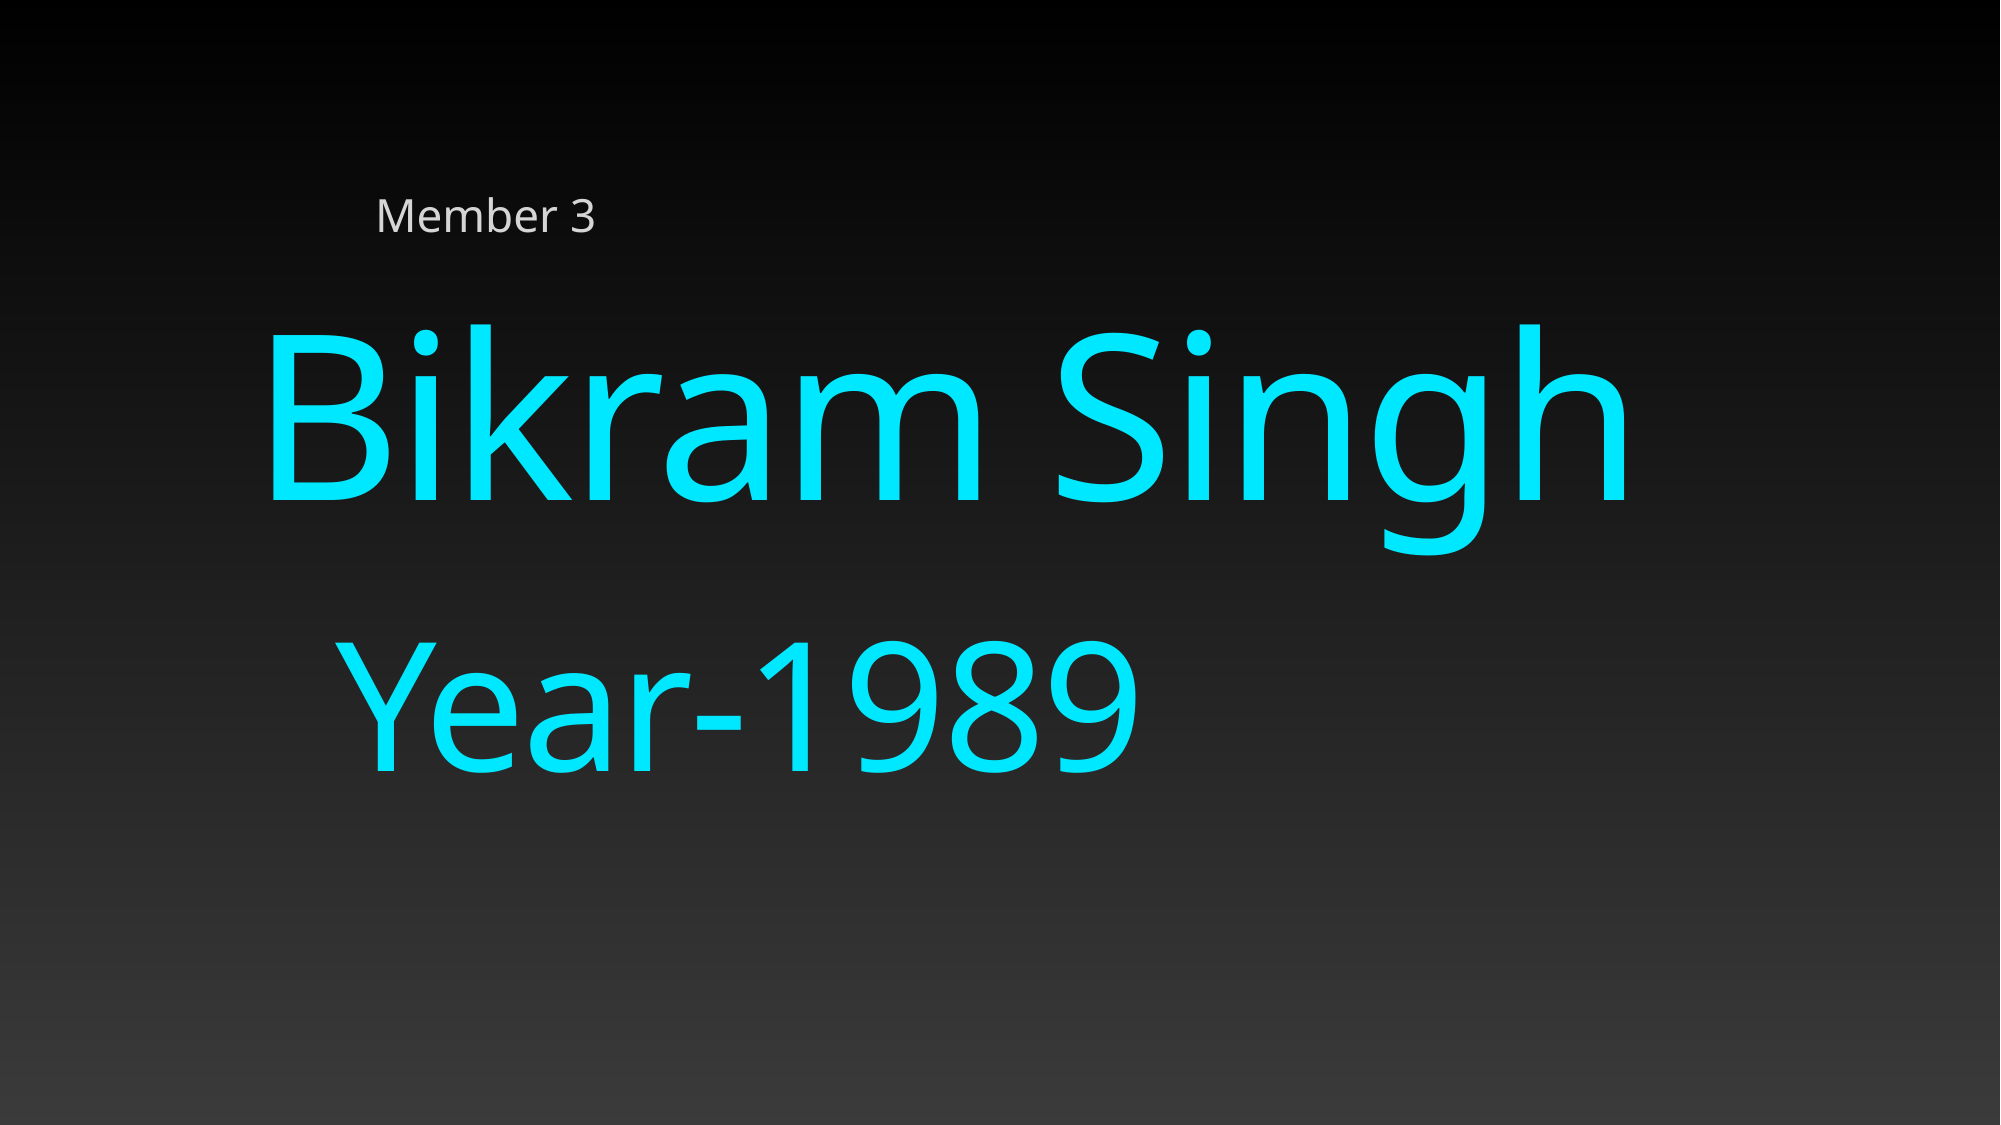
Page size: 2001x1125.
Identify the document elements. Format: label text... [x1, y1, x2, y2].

list Bikram Singh [230, 205, 1664, 550]
text_box Year-1989 [0, 562, 1500, 810]
list Member 3 [0, 182, 1382, 266]
